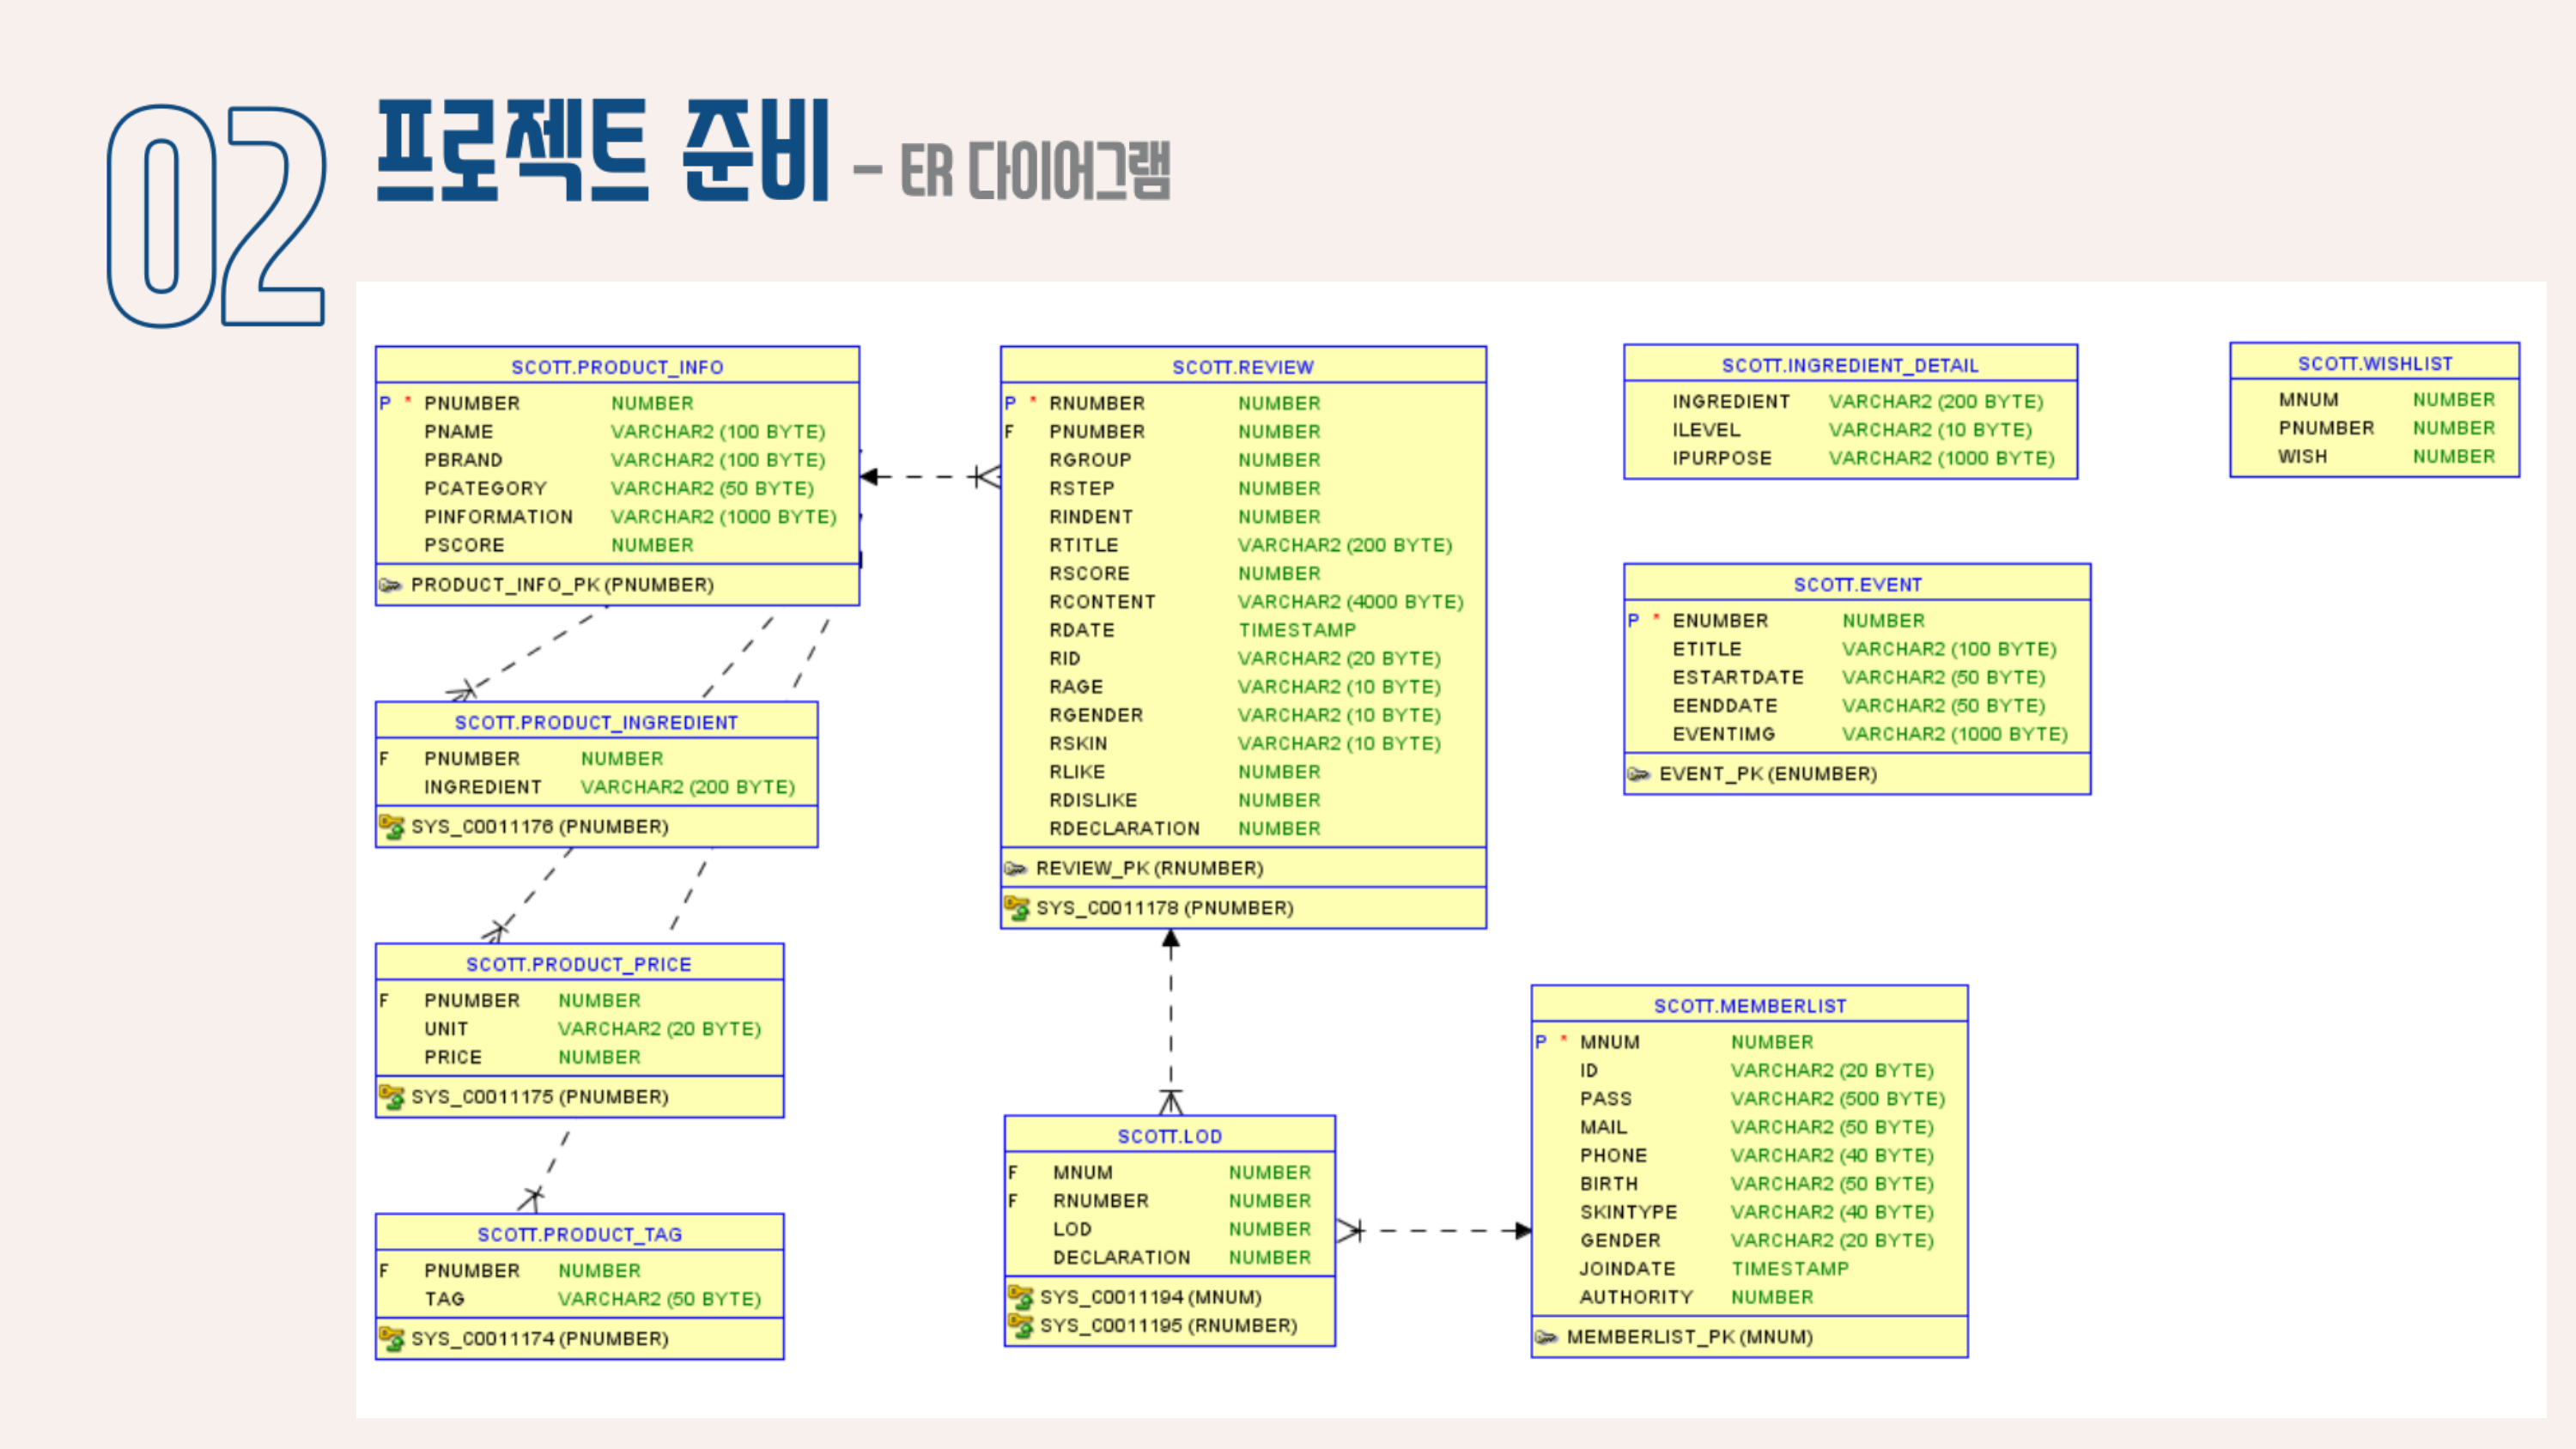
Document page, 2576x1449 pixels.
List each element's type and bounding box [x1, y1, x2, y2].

picture [0, 0, 1206, 723]
text_box [356, 282, 2547, 1418]
